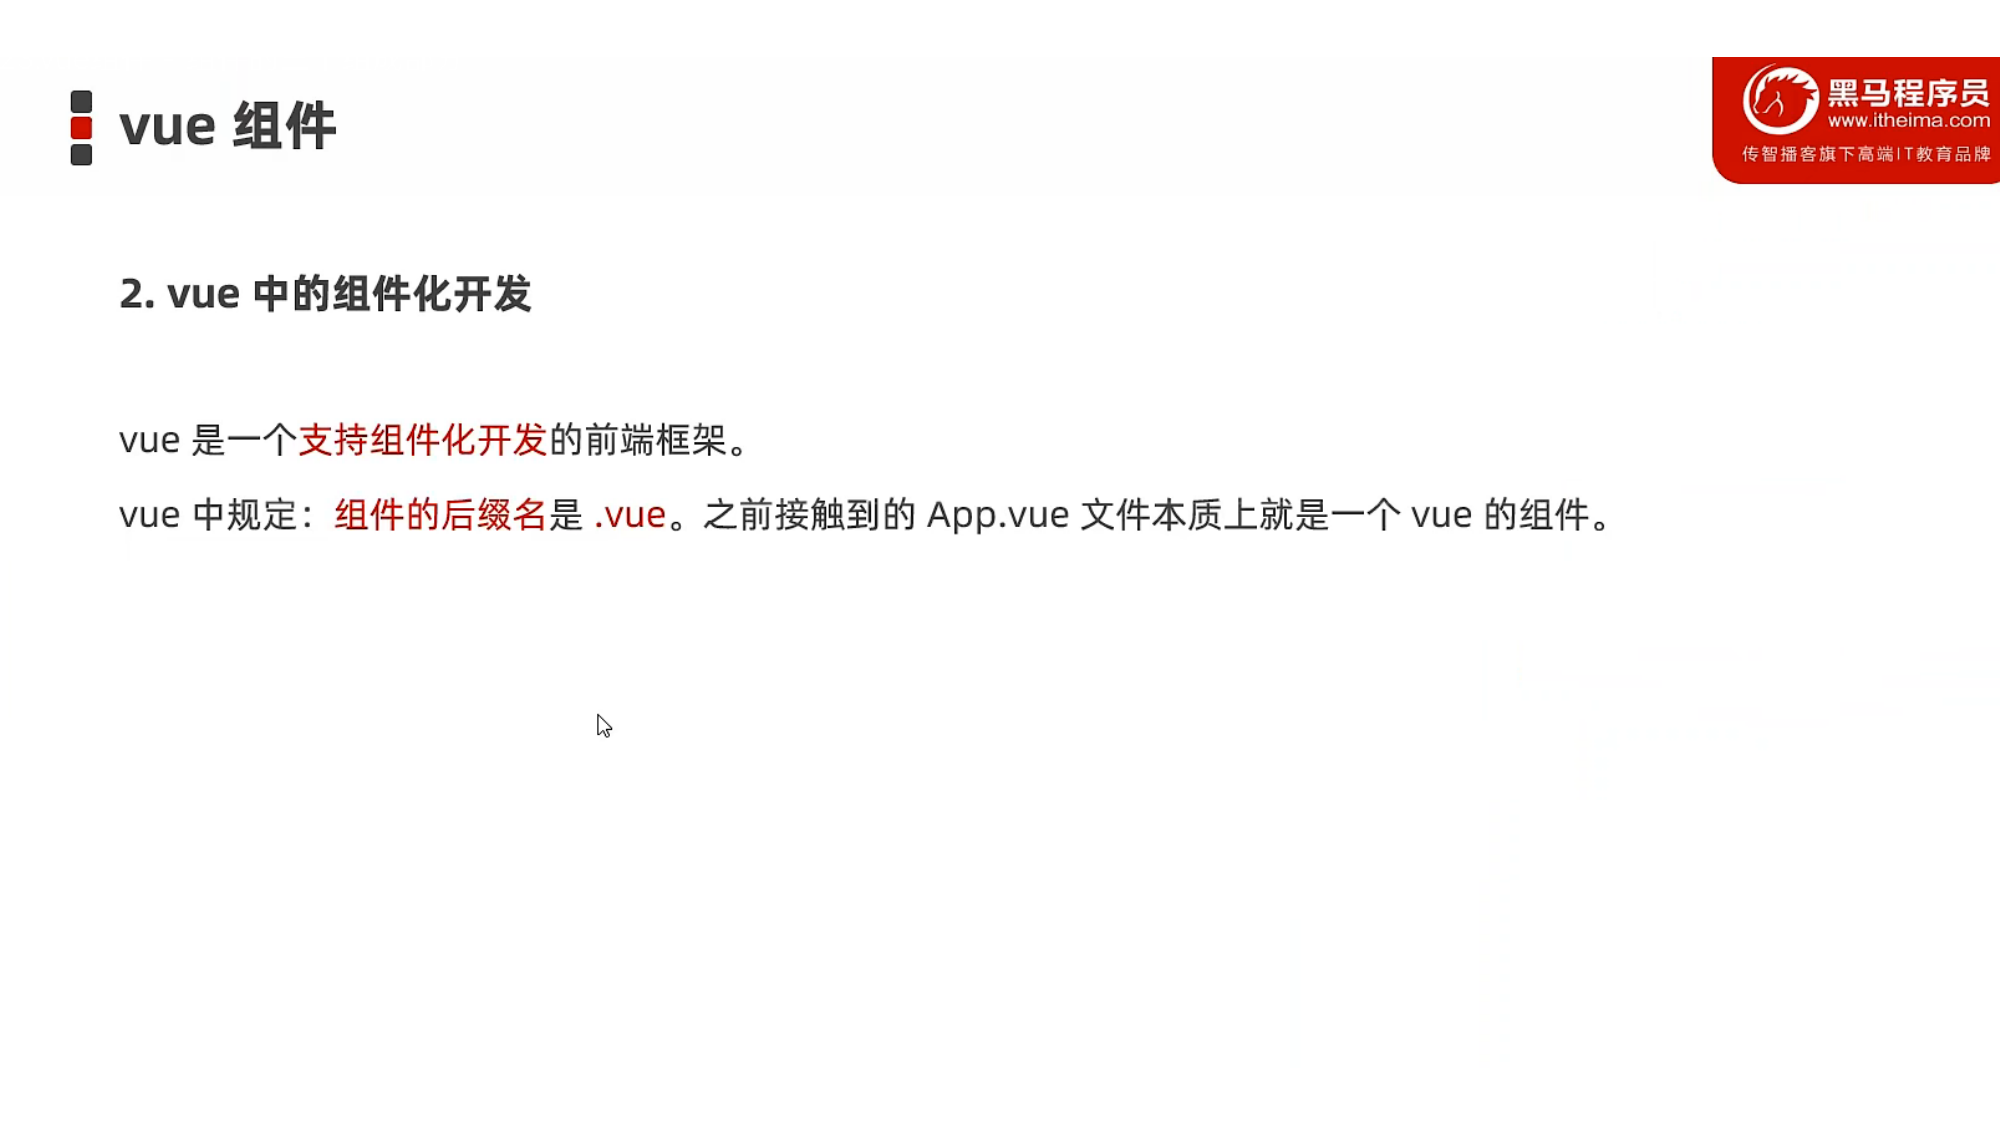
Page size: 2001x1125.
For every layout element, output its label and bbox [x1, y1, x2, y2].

picture [0, 57, 2000, 1068]
